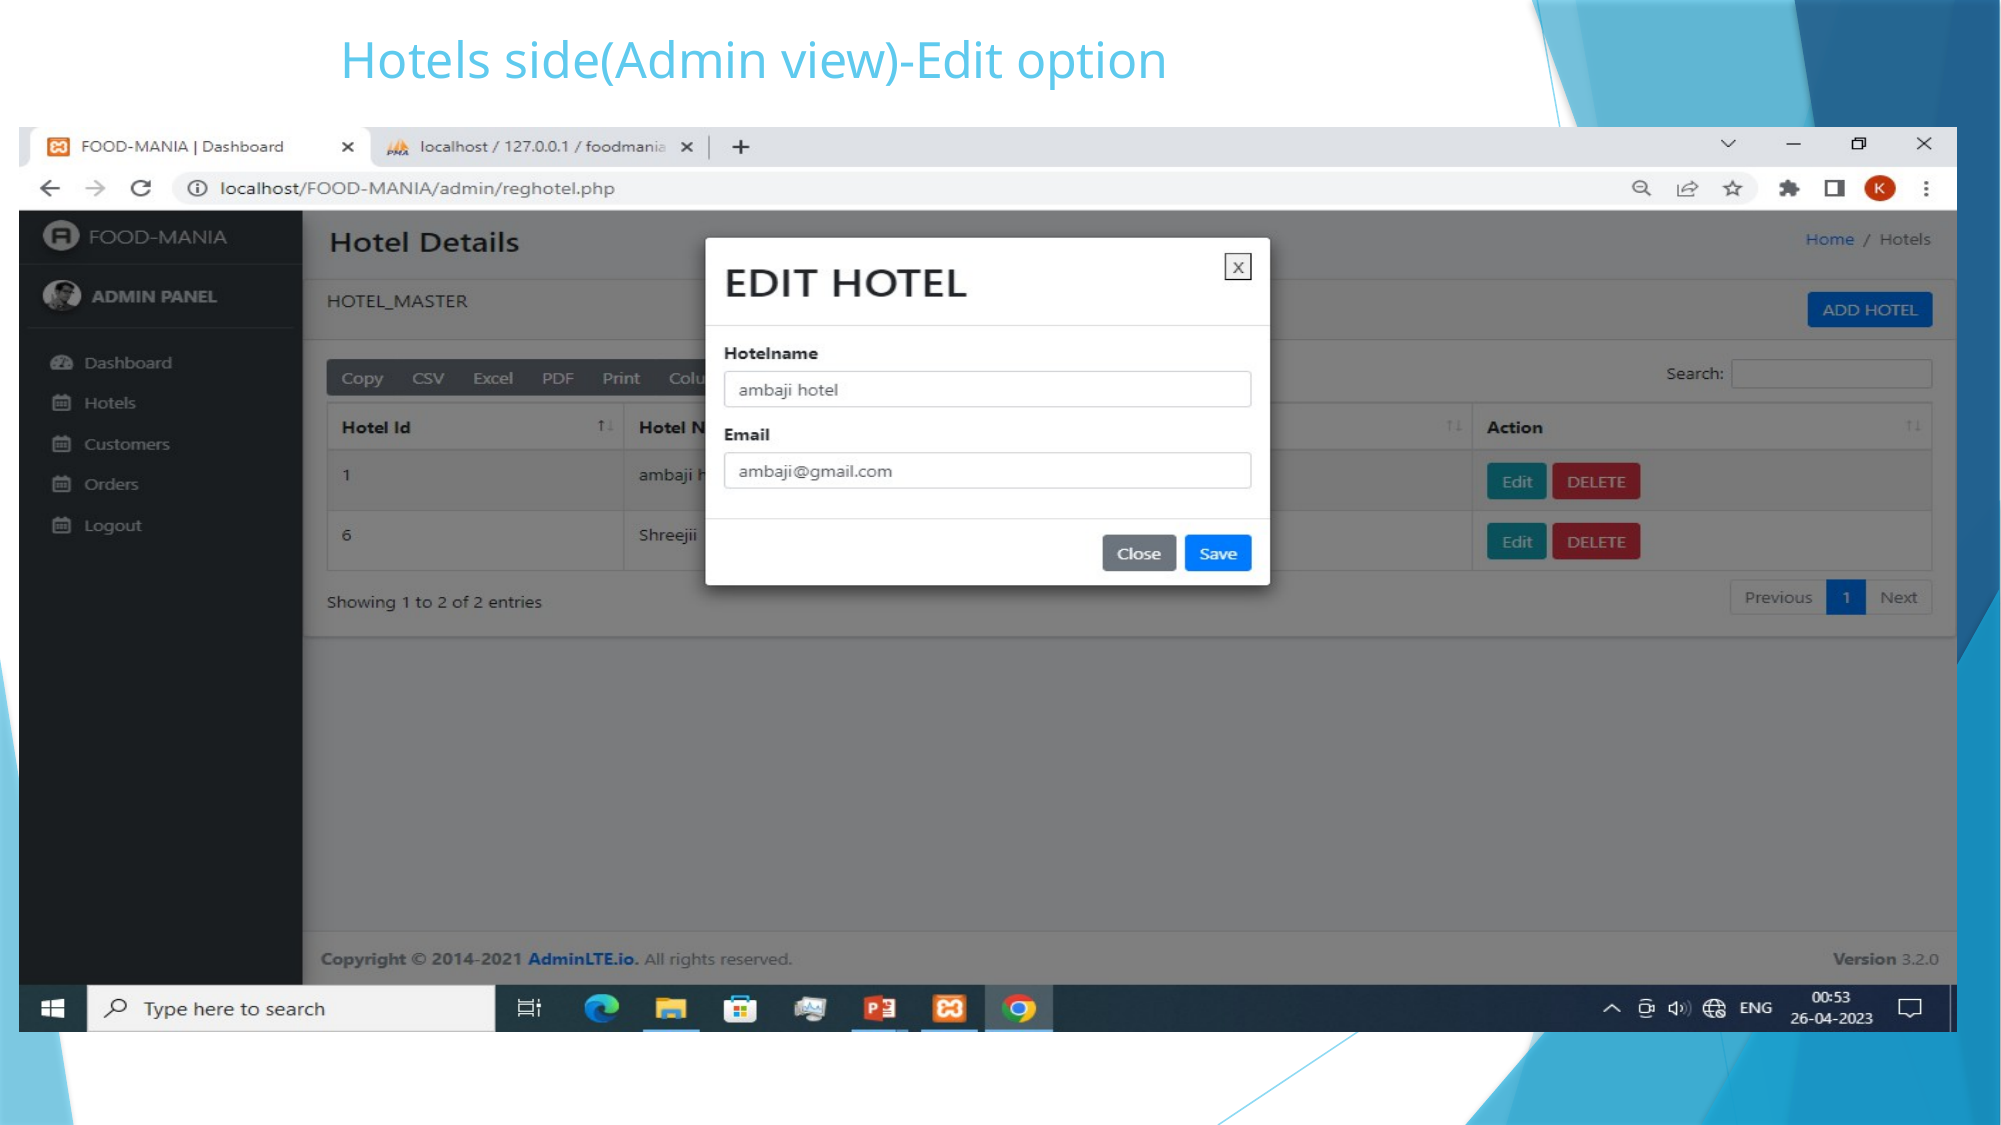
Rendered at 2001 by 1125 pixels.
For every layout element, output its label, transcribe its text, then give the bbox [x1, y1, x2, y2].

picture [18, 127, 1957, 1033]
text_box Hotels side(Admin view)-Edit option [338, 25, 1501, 88]
